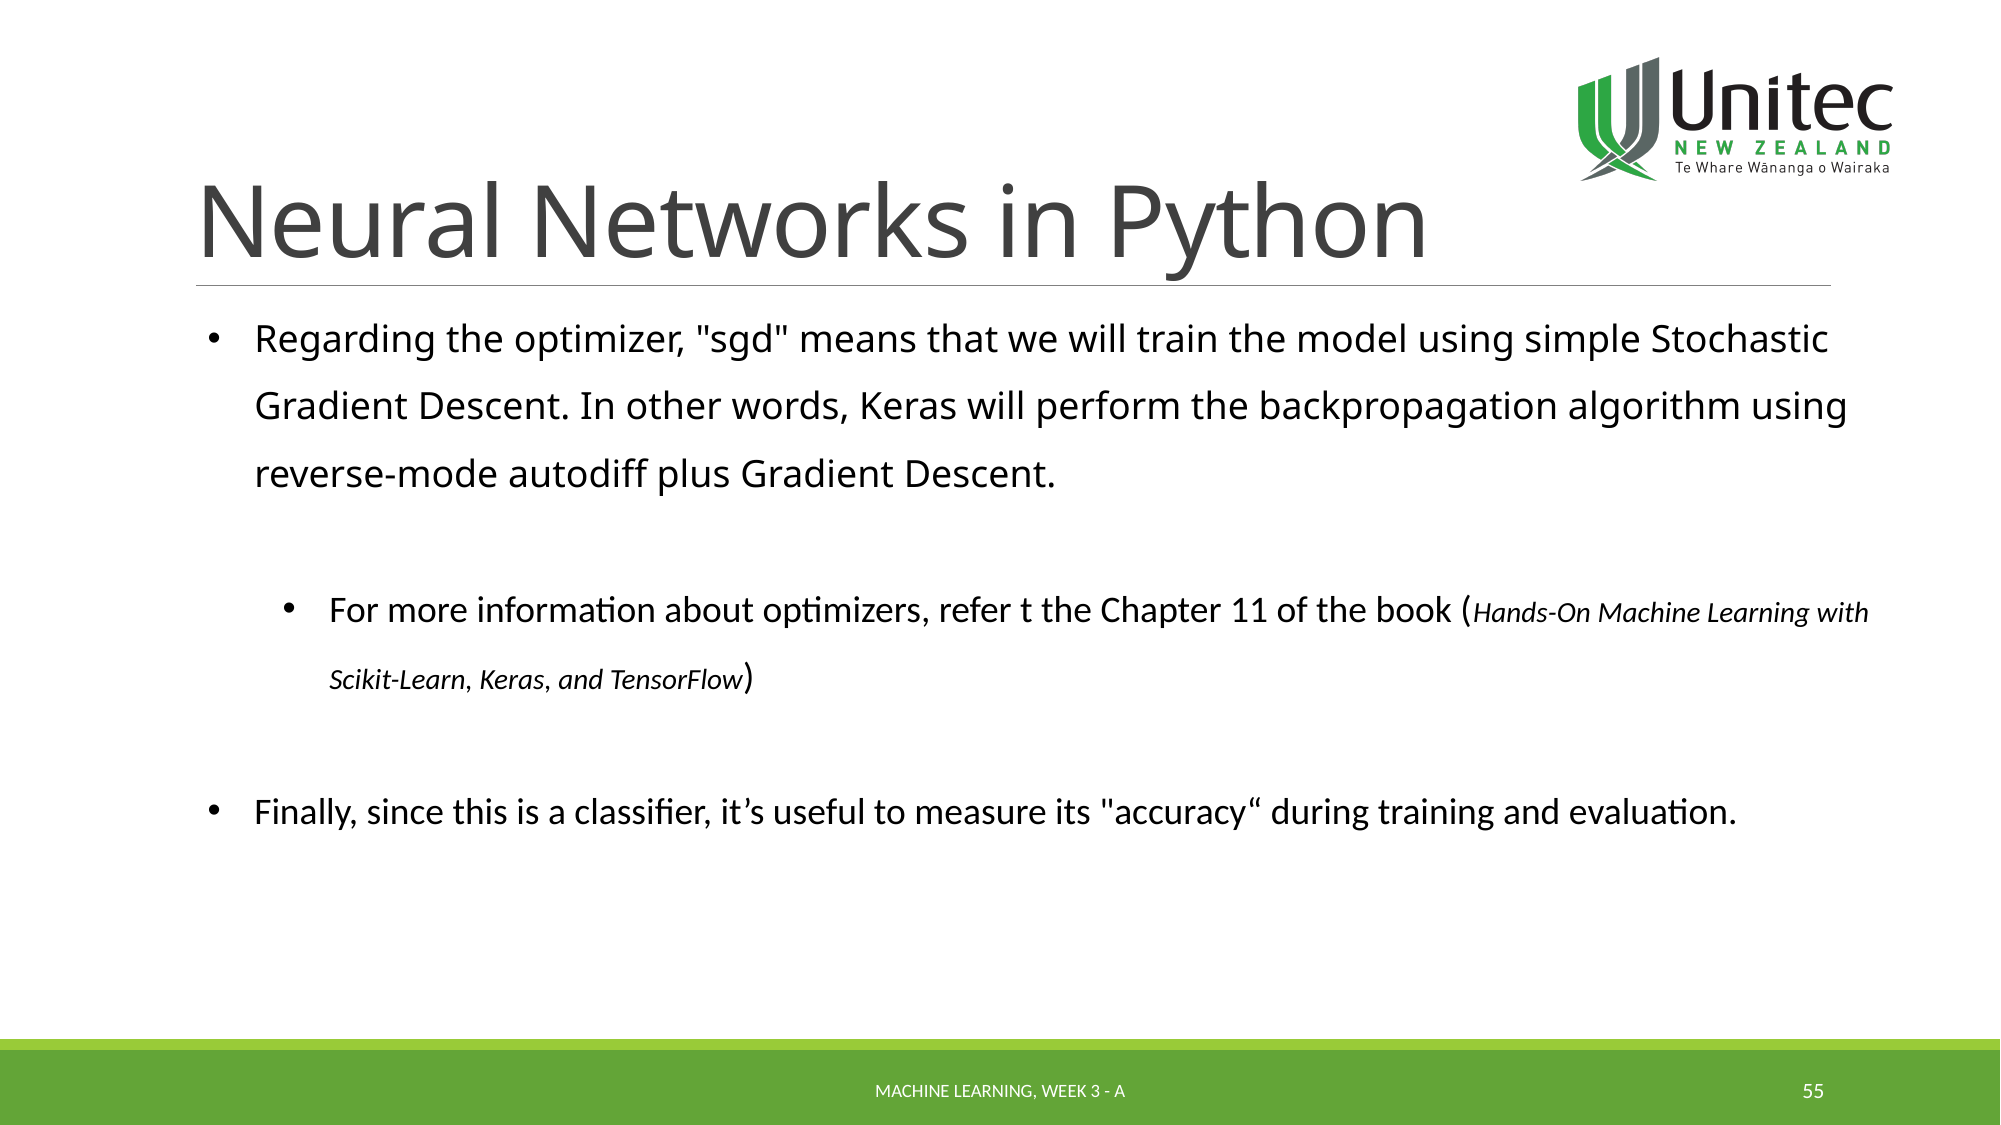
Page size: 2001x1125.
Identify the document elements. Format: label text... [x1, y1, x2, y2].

picture [1578, 56, 1893, 181]
footer Machine Learning, Week 3 - A [604, 1059, 1396, 1120]
slide_number 55 [1624, 1059, 1840, 1120]
text_box Regarding the optimizer, "sgd" means that we will train the model using simple Stochastic Gradient Descent. In other words, Keras will perform the backpropagation algorithm using reverse-mode autodiff plus Gradient Descent. For more information about optimizers, refer t the Chapter 11 of the book (Hands-On Machine Learning with Scikit-Learn, Keras, and TensorFlow) Finally, since this is a classifier, it’s useful to measure its "accuracy“ during training and evaluation. [192, 284, 1893, 840]
title Neural Networks in Python [180, 0, 1830, 285]
